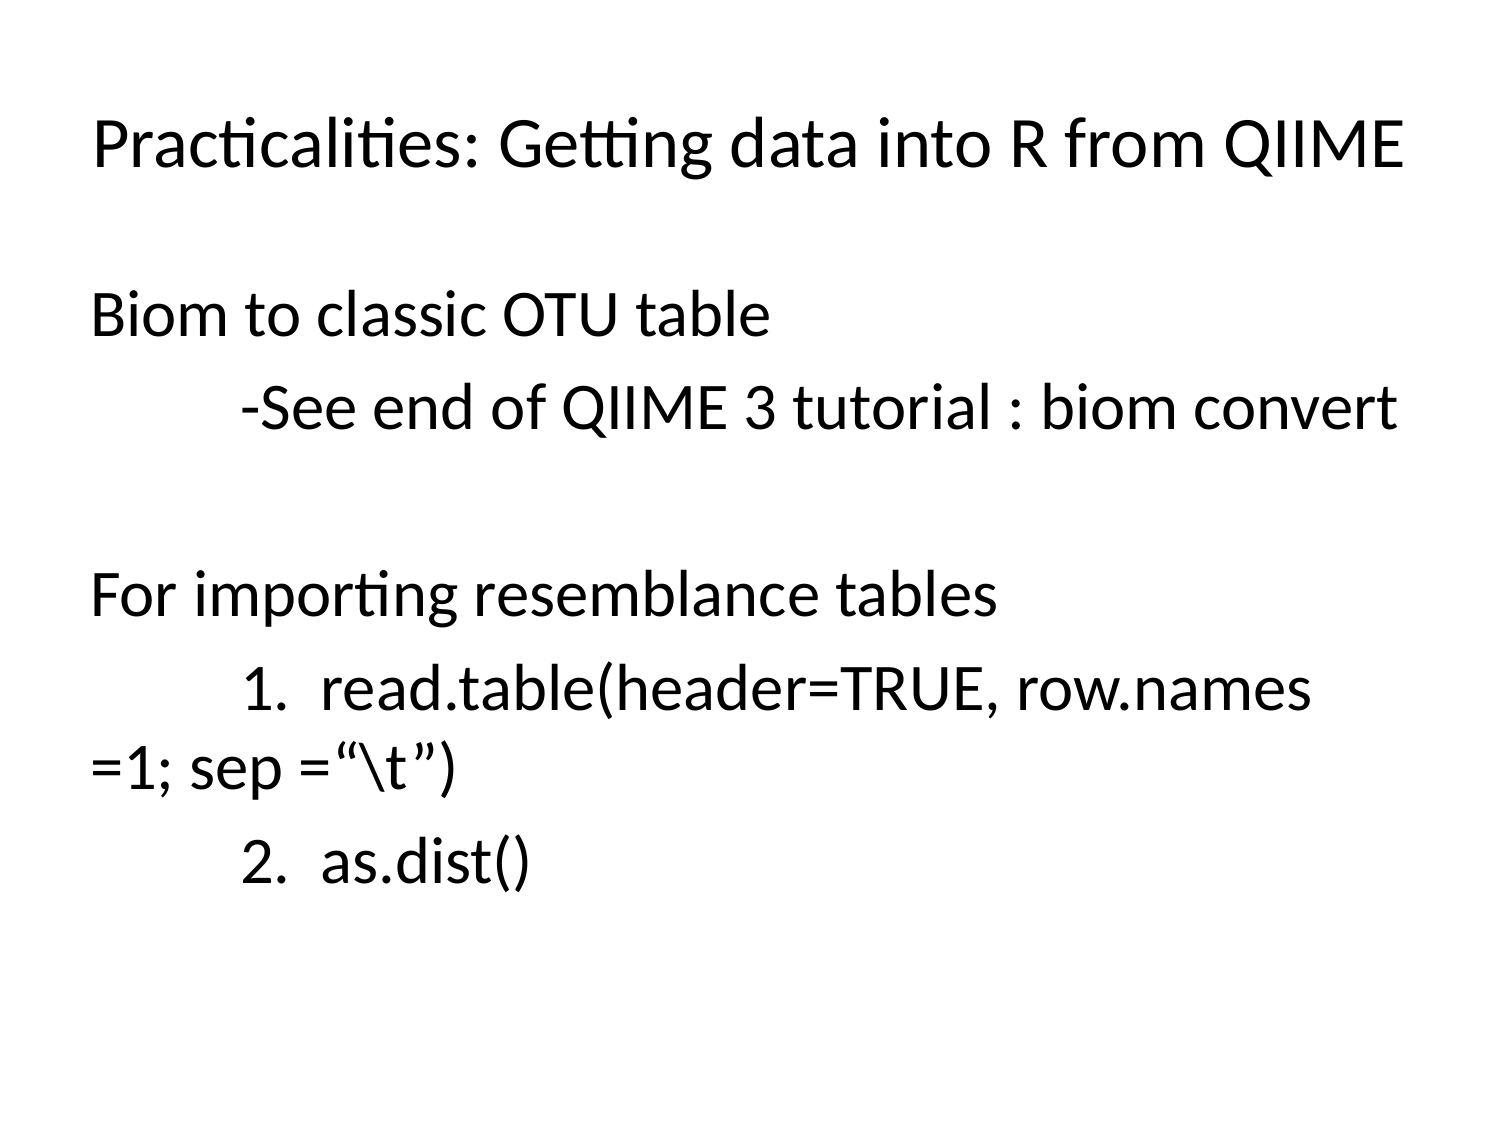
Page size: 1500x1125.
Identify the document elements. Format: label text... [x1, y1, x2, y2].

title Practicalities: Getting data into R from QIIME [75, 45, 1425, 233]
list Biom to classic OTU table -See end of QIIME 3 tutorial : biom convert For importing resemblance tables 1. read.table(header=TRUE, row.names =1; sep =“\t”) 2. as.dist() [75, 262, 1425, 1005]
